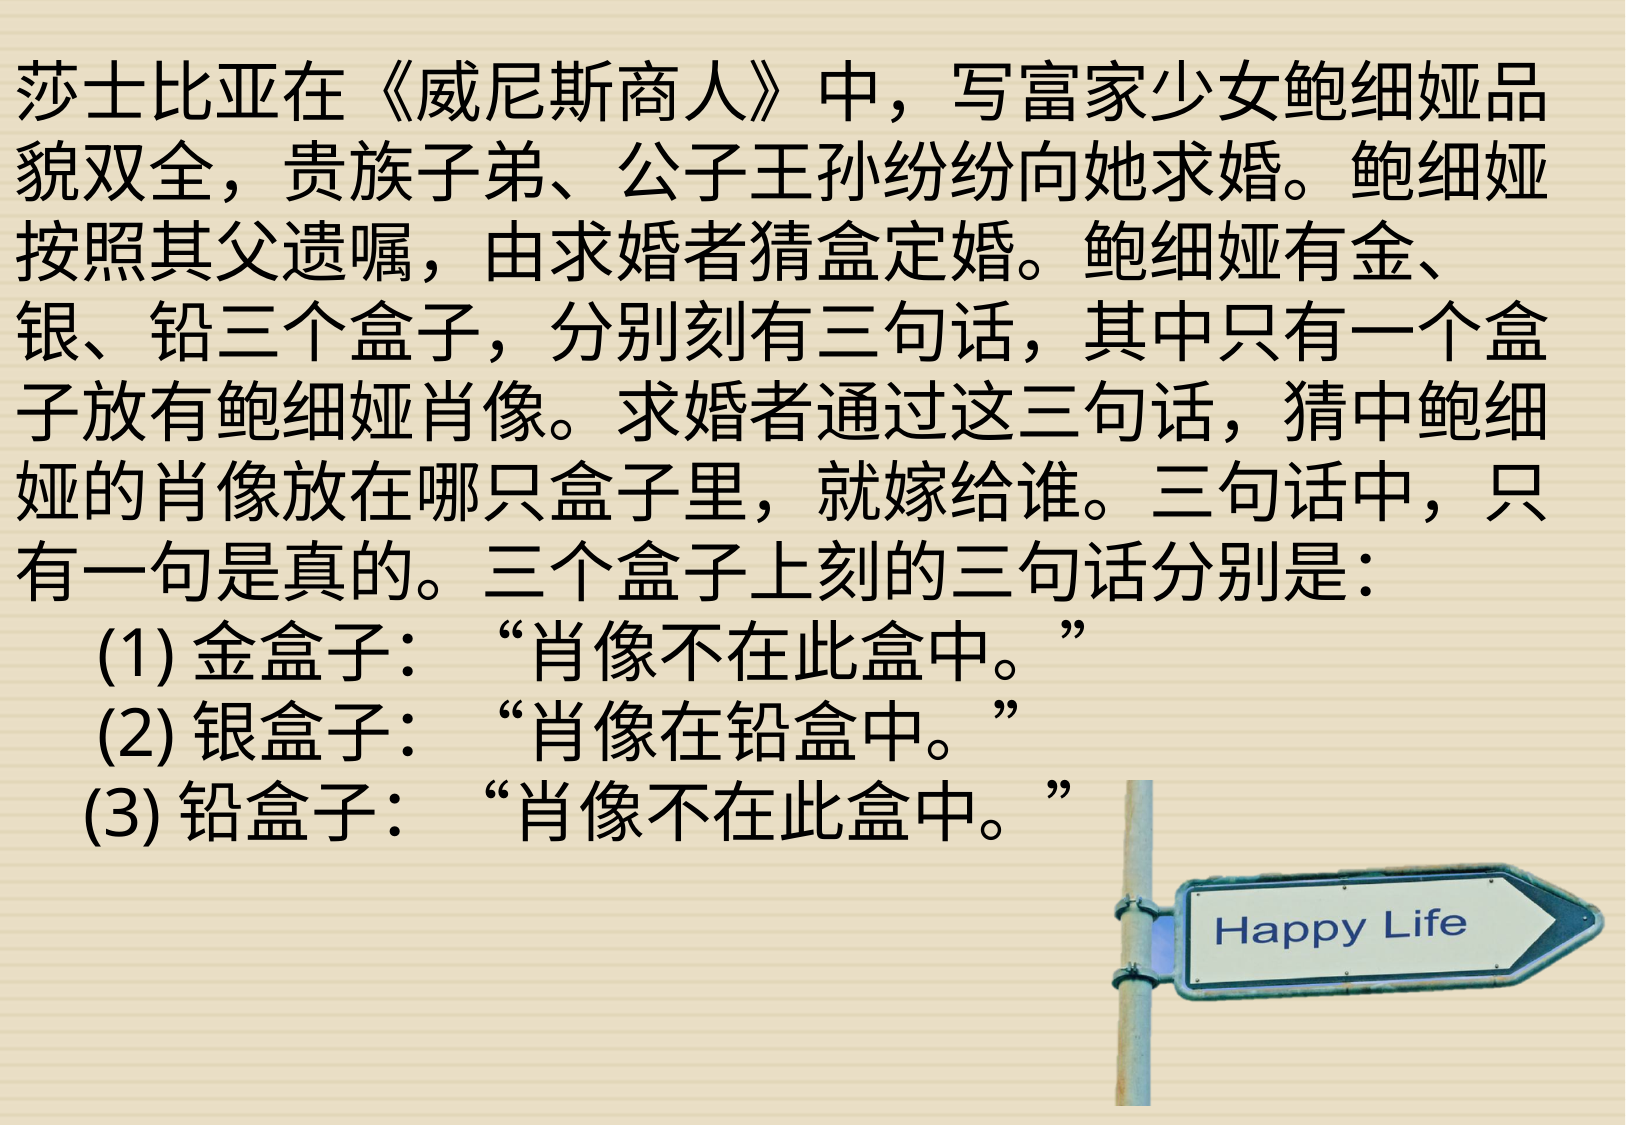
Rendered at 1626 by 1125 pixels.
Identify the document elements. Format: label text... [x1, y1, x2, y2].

picture [1081, 780, 1625, 1107]
text_box 莎士比亚在《威尼斯商人》中，写富家少女鲍细娅品貌双全，贵族子弟、公子王孙纷纷向她求婚。鲍细娅按照其父遗嘱，由求婚者猜盒定婚。鲍细娅有金、银、铅三个盒子，分别刻有三句话，其中只有一个盒子放有鲍细娅肖像。求婚者通过这三句话，猜中鲍细娅的肖像放在哪只盒子里，就嫁给谁。三句话中，只有一句是真的。三个盒子上刻的三句话分别是： (1)金盒子：“肖像不在此盒中。” (2)银盒子：“肖像在铅盒中。” (3)铅盒子：“肖像不在此盒中。” [0, 42, 1571, 858]
